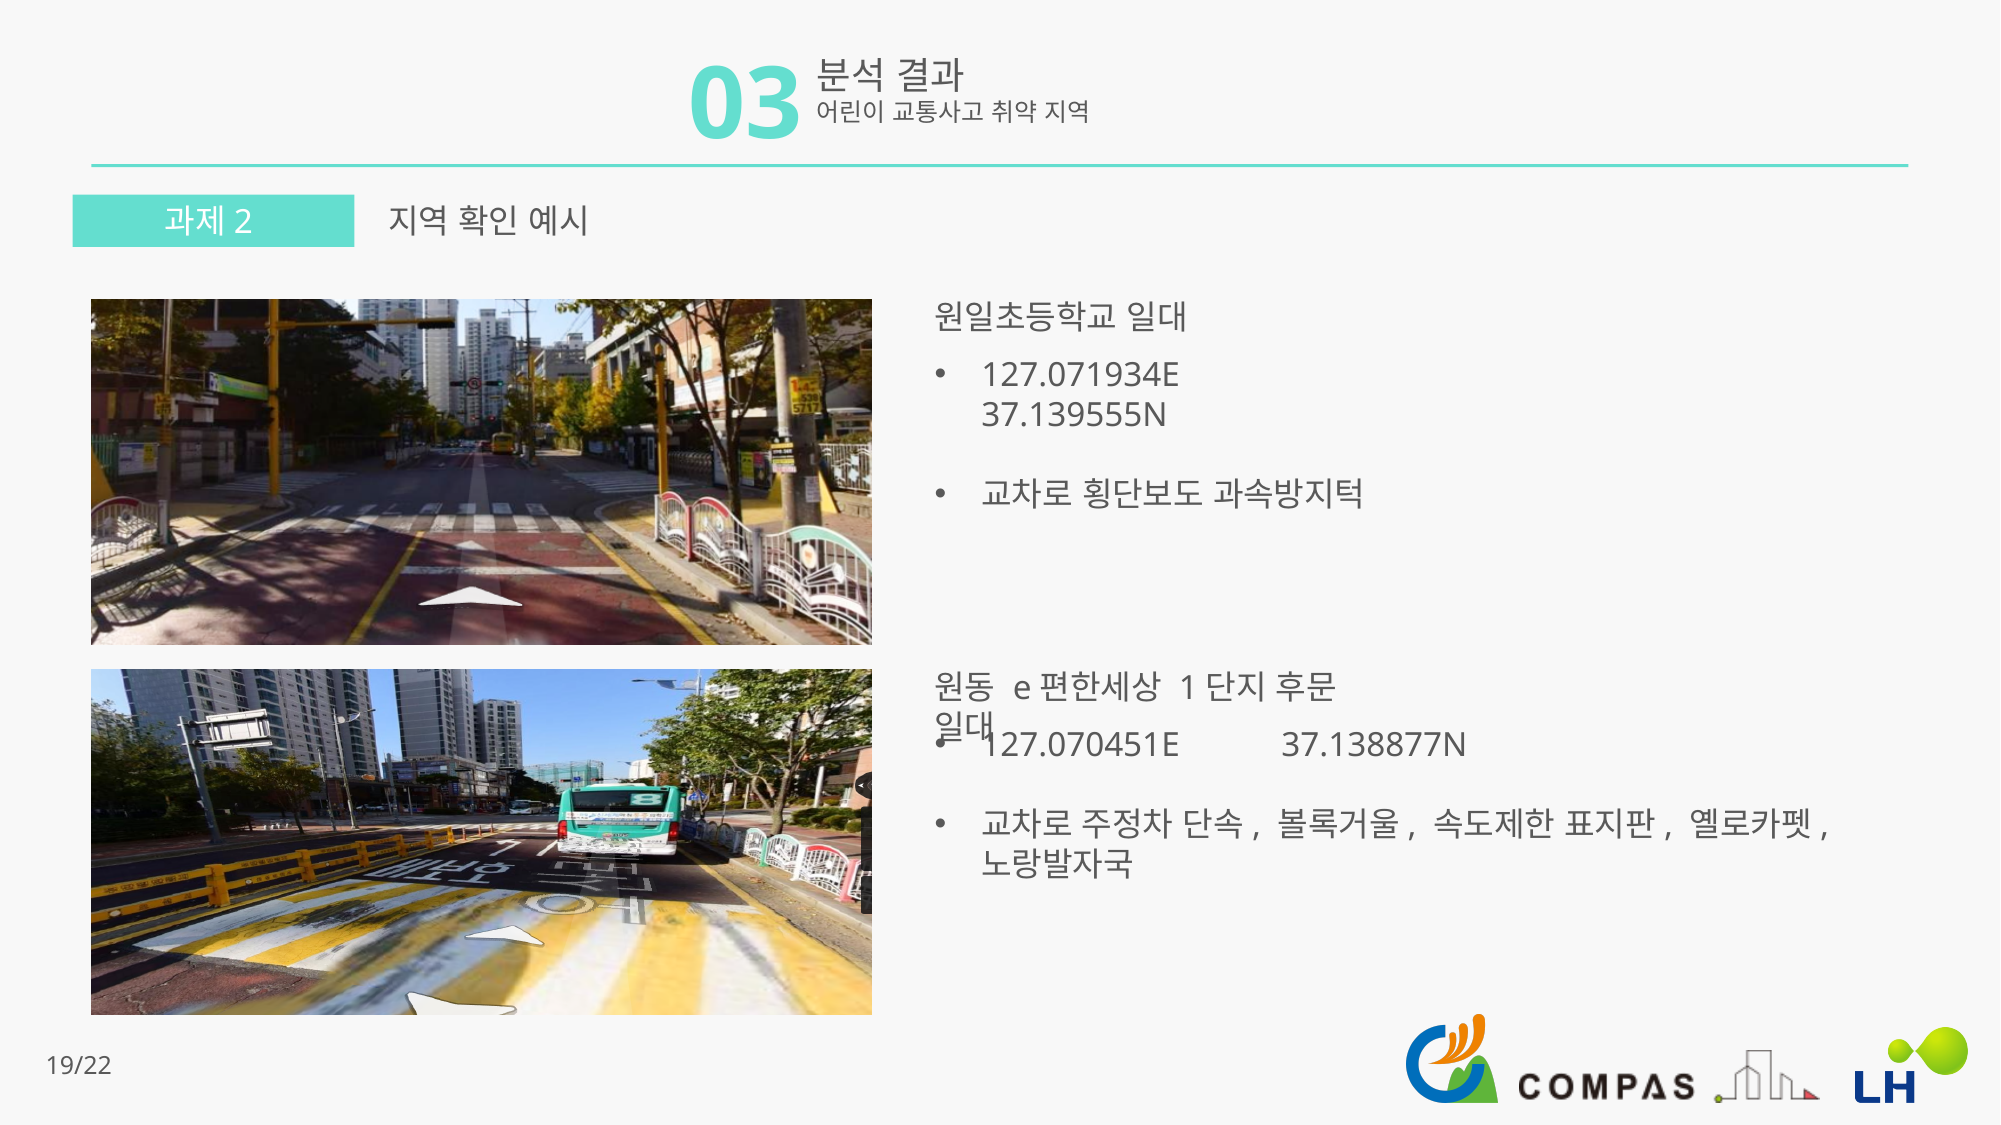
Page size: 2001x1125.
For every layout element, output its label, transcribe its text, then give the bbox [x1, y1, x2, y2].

text_box 127.070451E 37.138877N 교차로 주정차 단속, 볼록거울, 속도제한 표지판, 옐로카펫, 노랑발자국 [919, 715, 1950, 931]
text_box [1327, 163, 1909, 168]
picture [1855, 1027, 1968, 1103]
text_box 127.071934E 37.139555N 교차로 횡단보도 과속방지턱 [919, 345, 1443, 521]
text_box 원동 e편한세상 1단지 후문 일대 [919, 658, 1394, 715]
text_box 지역 확인 예시 [373, 192, 619, 248]
text_box 19/22 [30, 1042, 127, 1088]
text_box 원일초등학교 일대 [919, 289, 1369, 344]
picture [1519, 1050, 1820, 1103]
text_box [90, 163, 673, 168]
picture [91, 299, 872, 645]
picture [1406, 1014, 1498, 1103]
text_box 과제2 [58, 192, 360, 248]
picture [91, 669, 872, 1015]
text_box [673, 30, 1327, 168]
